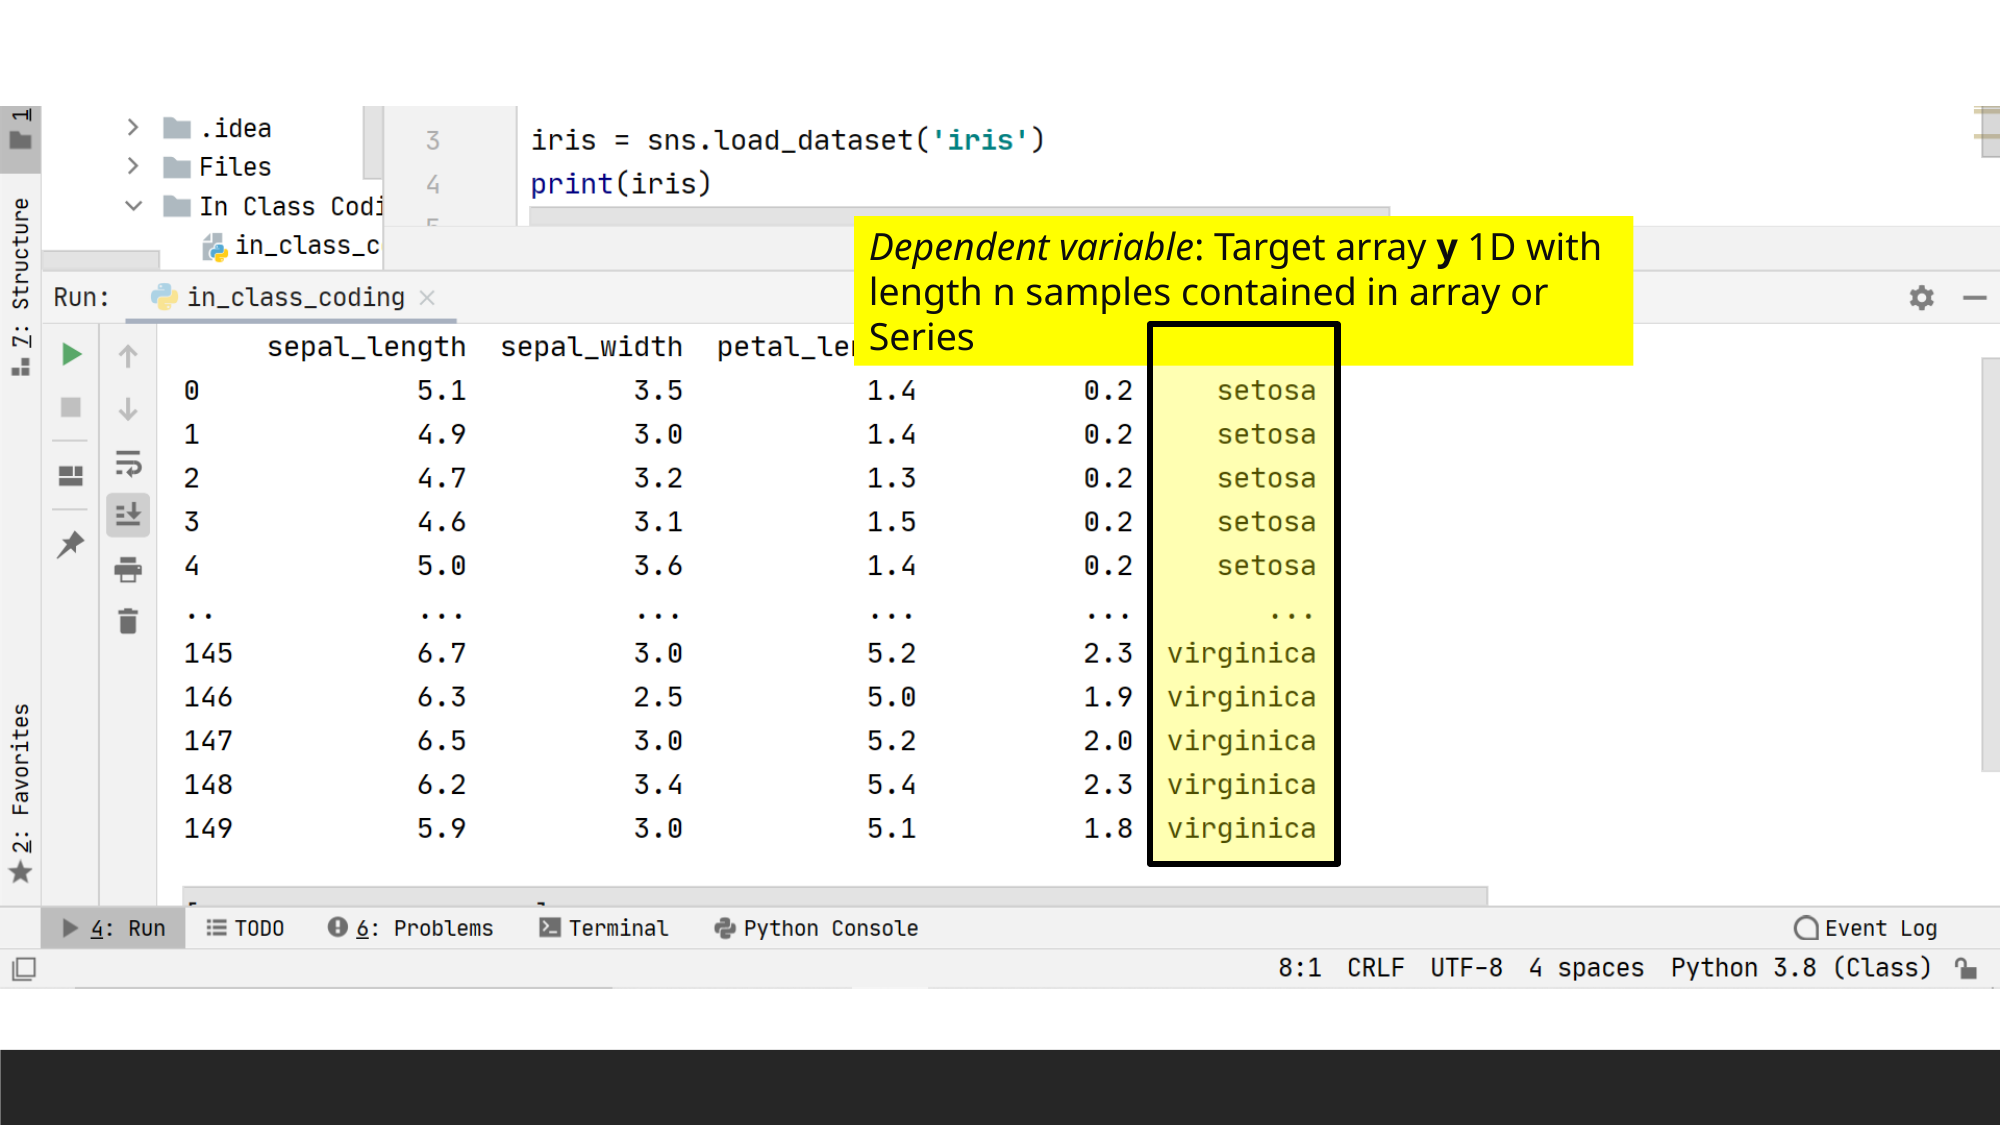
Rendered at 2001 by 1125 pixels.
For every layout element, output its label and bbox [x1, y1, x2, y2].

picture [0, 106, 2000, 990]
